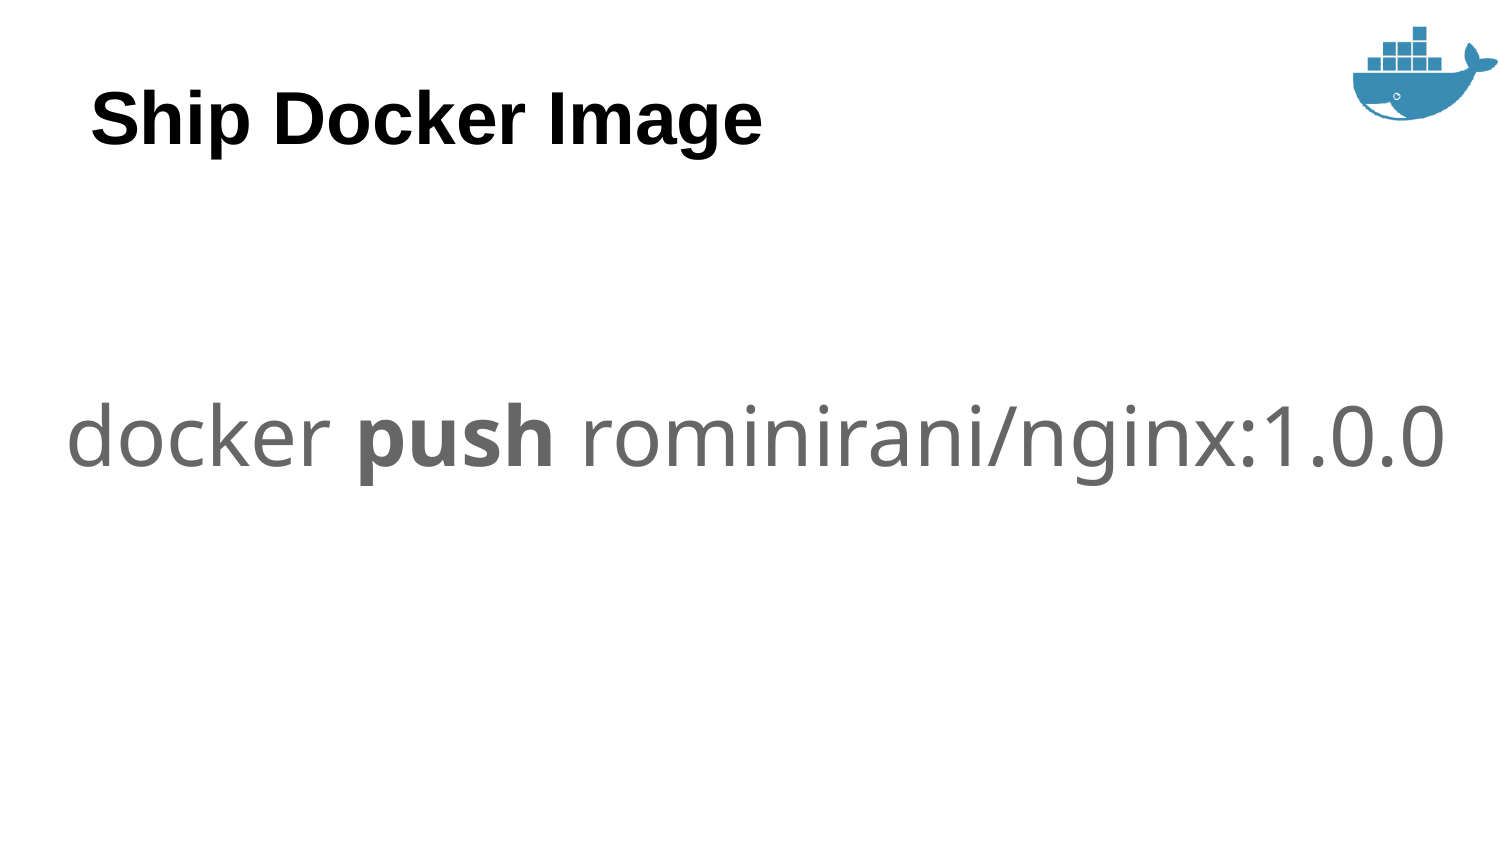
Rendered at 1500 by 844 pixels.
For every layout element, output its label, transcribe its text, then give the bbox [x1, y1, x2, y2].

title Ship Docker Image [75, 33, 1425, 175]
text_box docker push rominirani/nginx:1.0.0 [49, 187, 1463, 680]
picture [1351, 0, 1500, 149]
